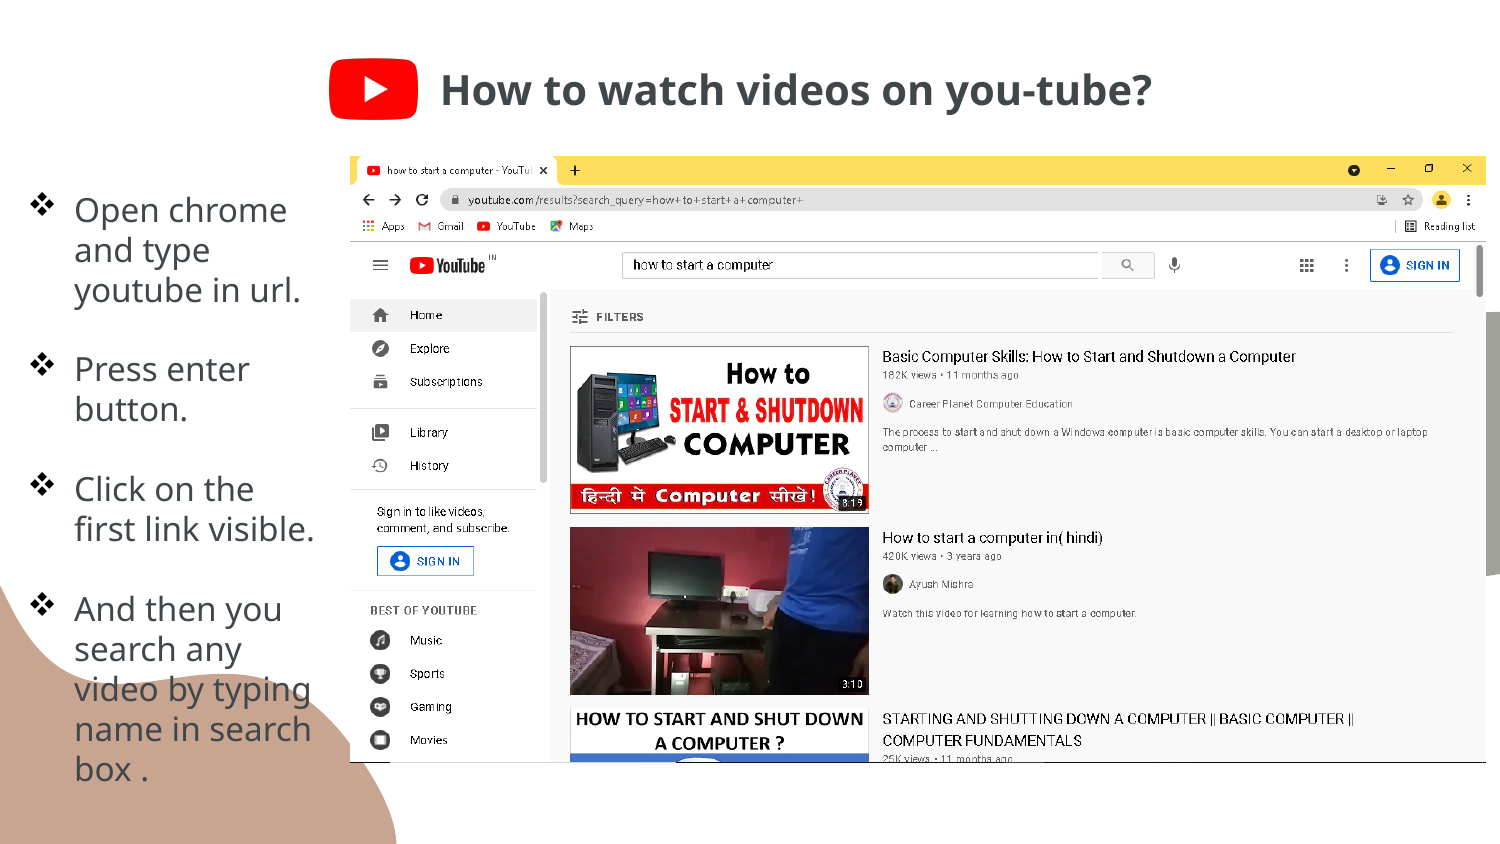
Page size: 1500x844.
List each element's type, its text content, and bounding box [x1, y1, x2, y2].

picture [329, 44, 418, 133]
picture [349, 155, 1486, 763]
text_box How to watch videos on you-tube? [425, 56, 1288, 121]
text_box Open chrome and type youtube in url. Press enter button. Click on the first link visible. And then you search any video by typing name in search box . [12, 181, 338, 796]
